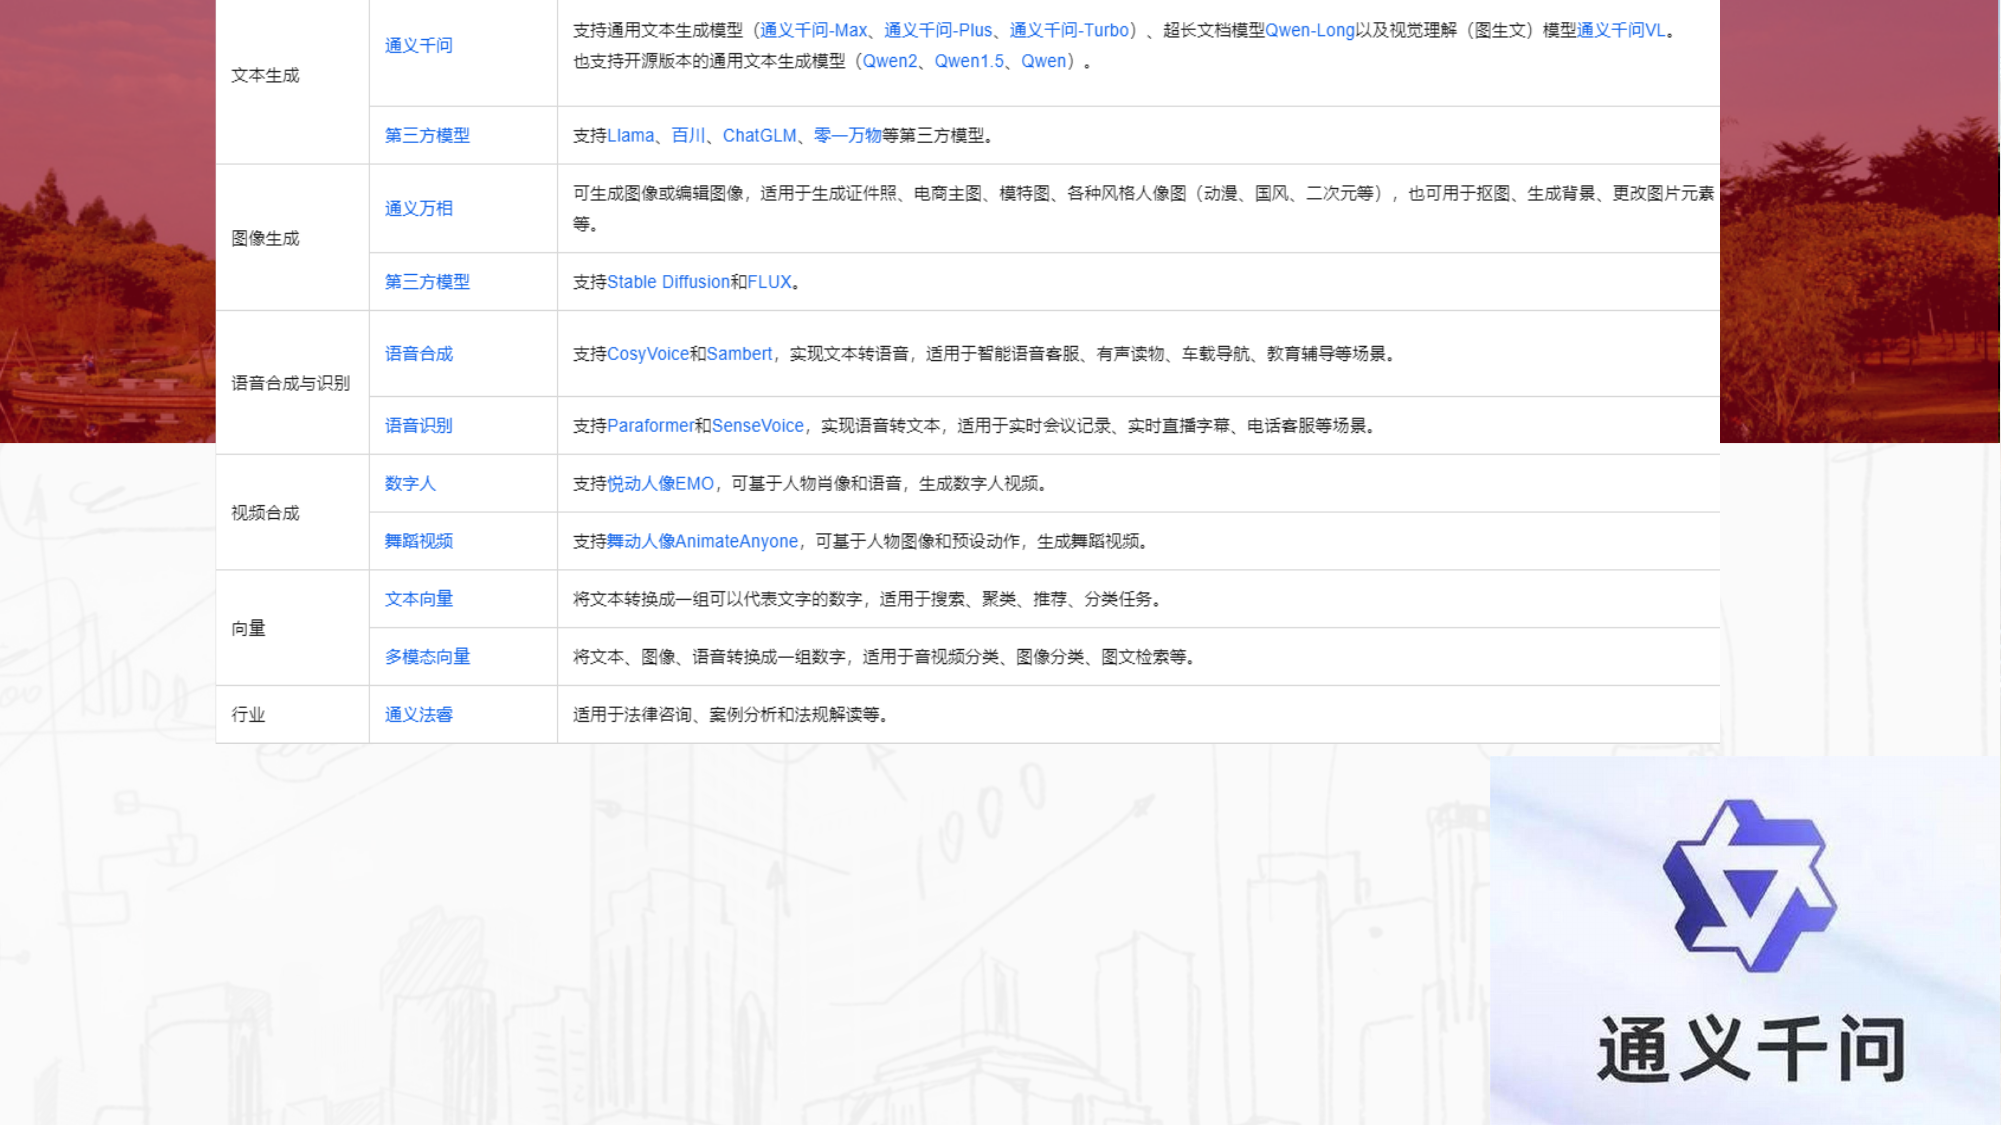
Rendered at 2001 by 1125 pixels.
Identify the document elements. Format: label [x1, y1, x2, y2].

picture [215, 0, 1720, 744]
picture [1489, 0, 2001, 1125]
